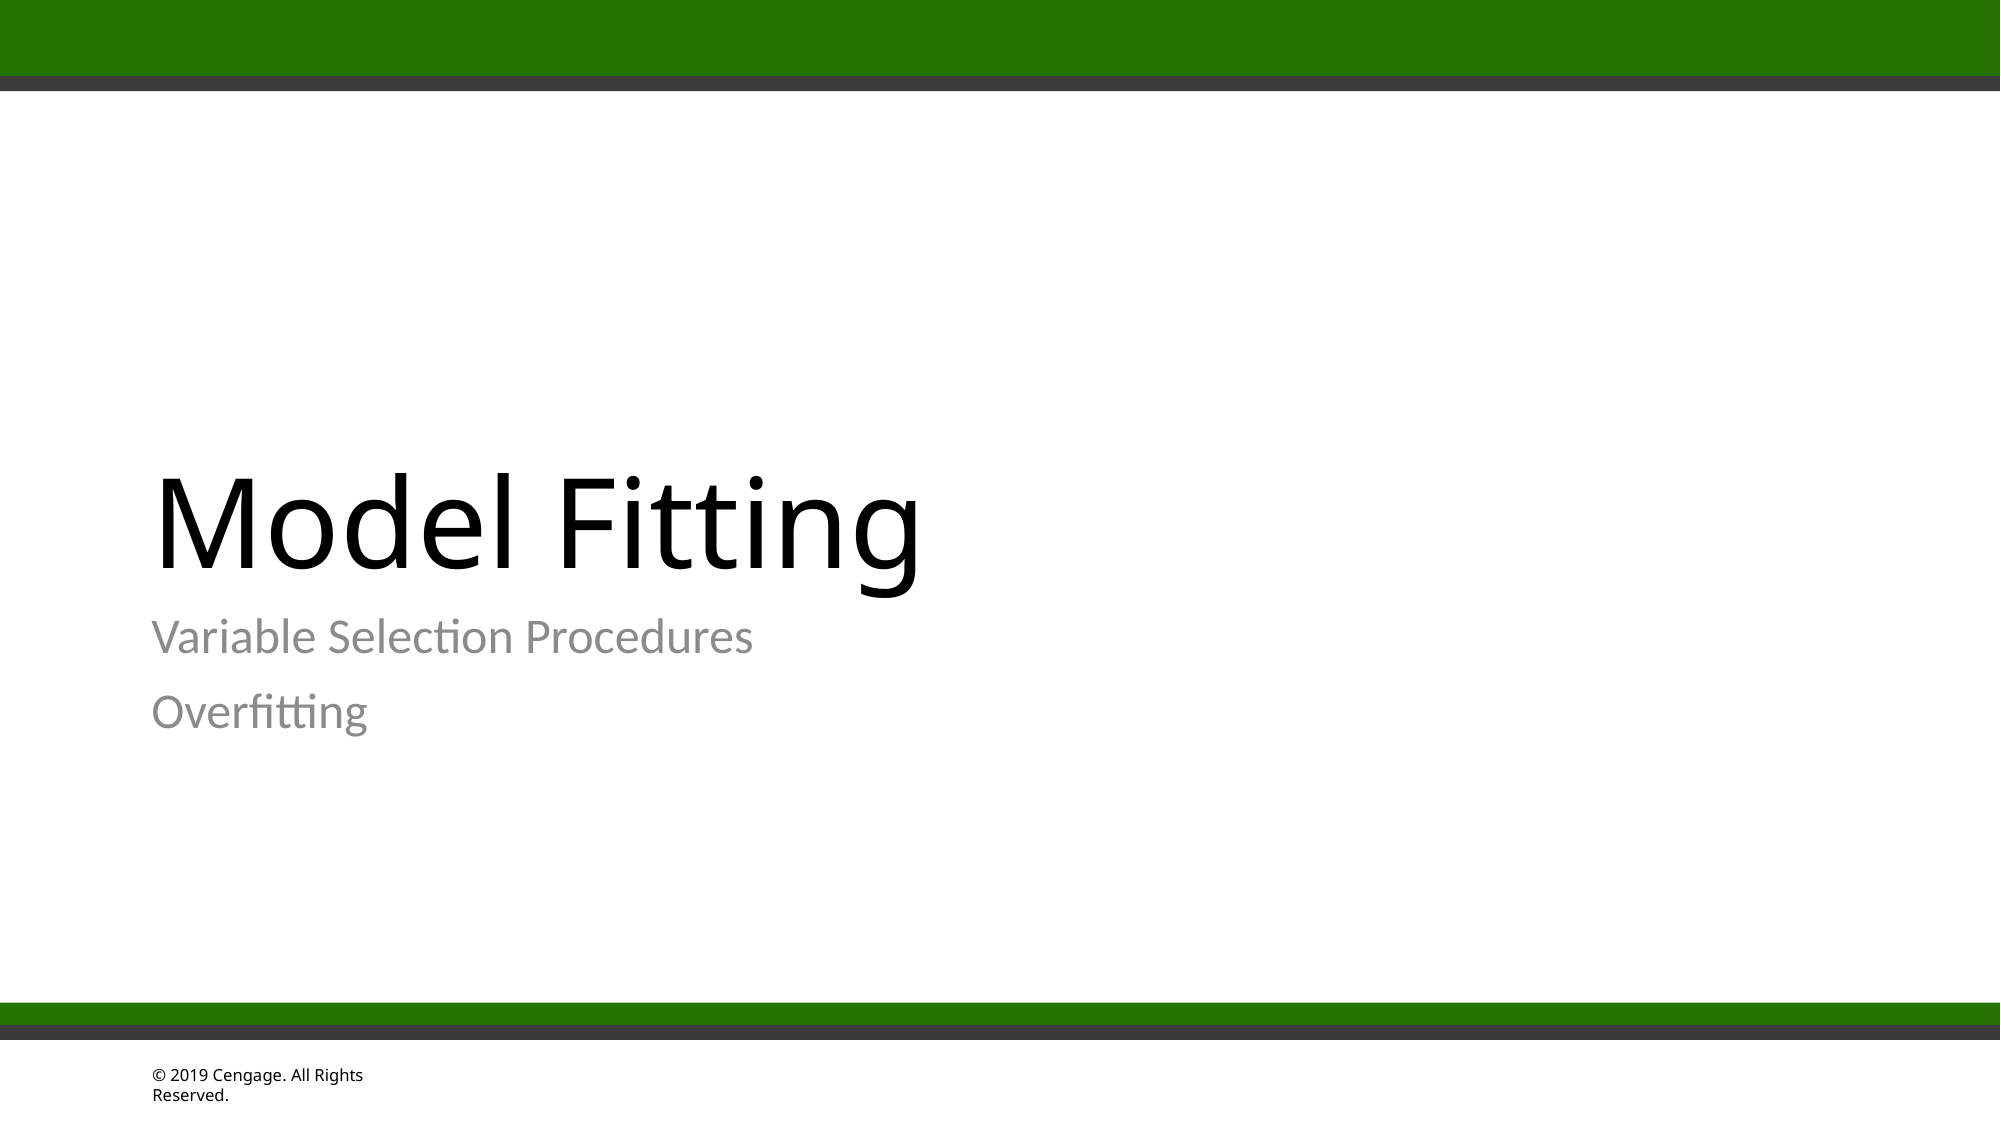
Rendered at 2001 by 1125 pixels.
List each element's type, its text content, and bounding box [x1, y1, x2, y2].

list Variable Selection Procedures Overfitting [136, 603, 1862, 979]
title Model Fitting [136, 280, 1862, 603]
